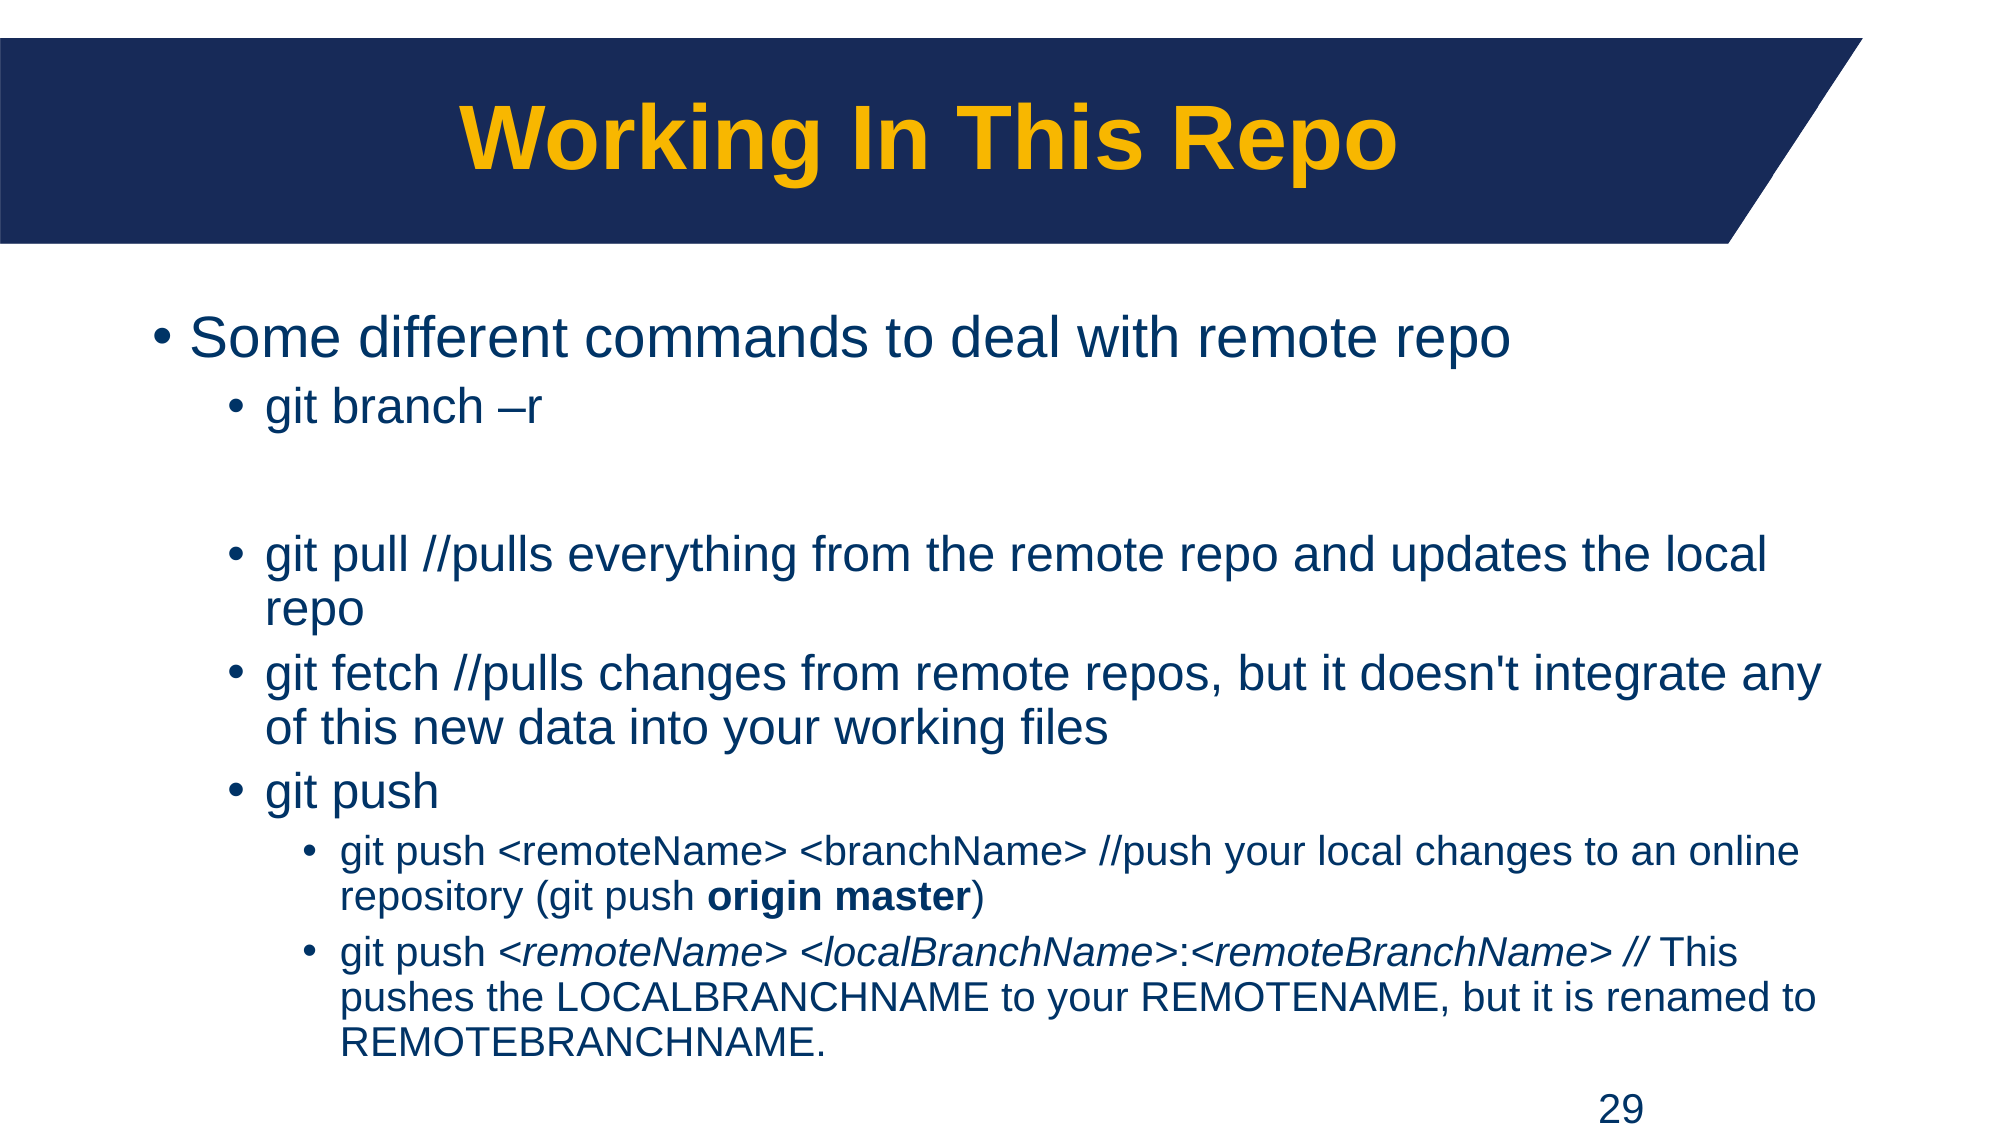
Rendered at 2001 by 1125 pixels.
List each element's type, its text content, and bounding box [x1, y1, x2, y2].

picture [0, 38, 1863, 244]
title Working In This Repo [137, 59, 1724, 221]
slide_number 29 [1583, 1074, 2000, 1125]
list Some different commands to deal with remote repo git branch –r git pull //pulls everything from the remote repo and updates the local repo git fetch //pulls changes from remote repos, but it doesn't integrate any of this new data into your working files git push git push <remoteName> <branchName> //push your local changes to an online repository (git push origin master) git push <remoteName> <localBranchName>:<remoteBranchName> // This pushes the LOCALBRANCHNAME to your REMOTENAME, but it is renamed to REMOTEBRANCHNAME. [137, 299, 1863, 1066]
